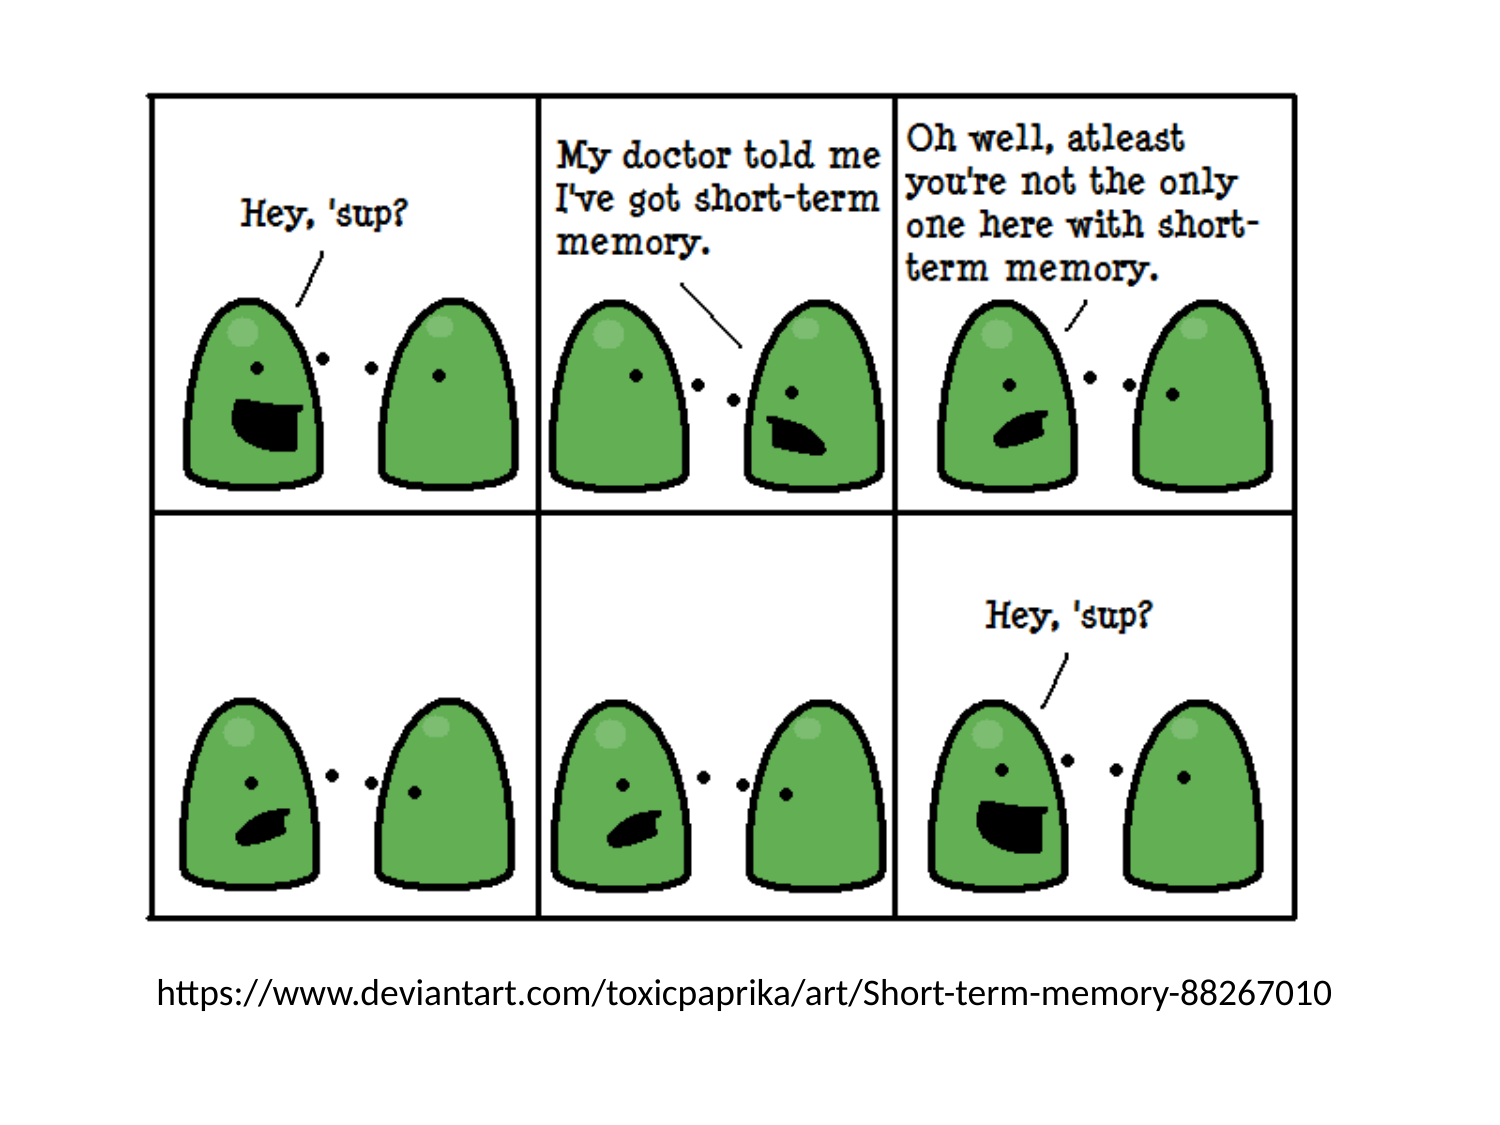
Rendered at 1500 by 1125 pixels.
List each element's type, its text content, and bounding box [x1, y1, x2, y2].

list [129, 86, 1311, 931]
text_box https://www.deviantart.com/toxicpaprika/art/Short-term-memory-88267010 [141, 960, 1397, 1021]
